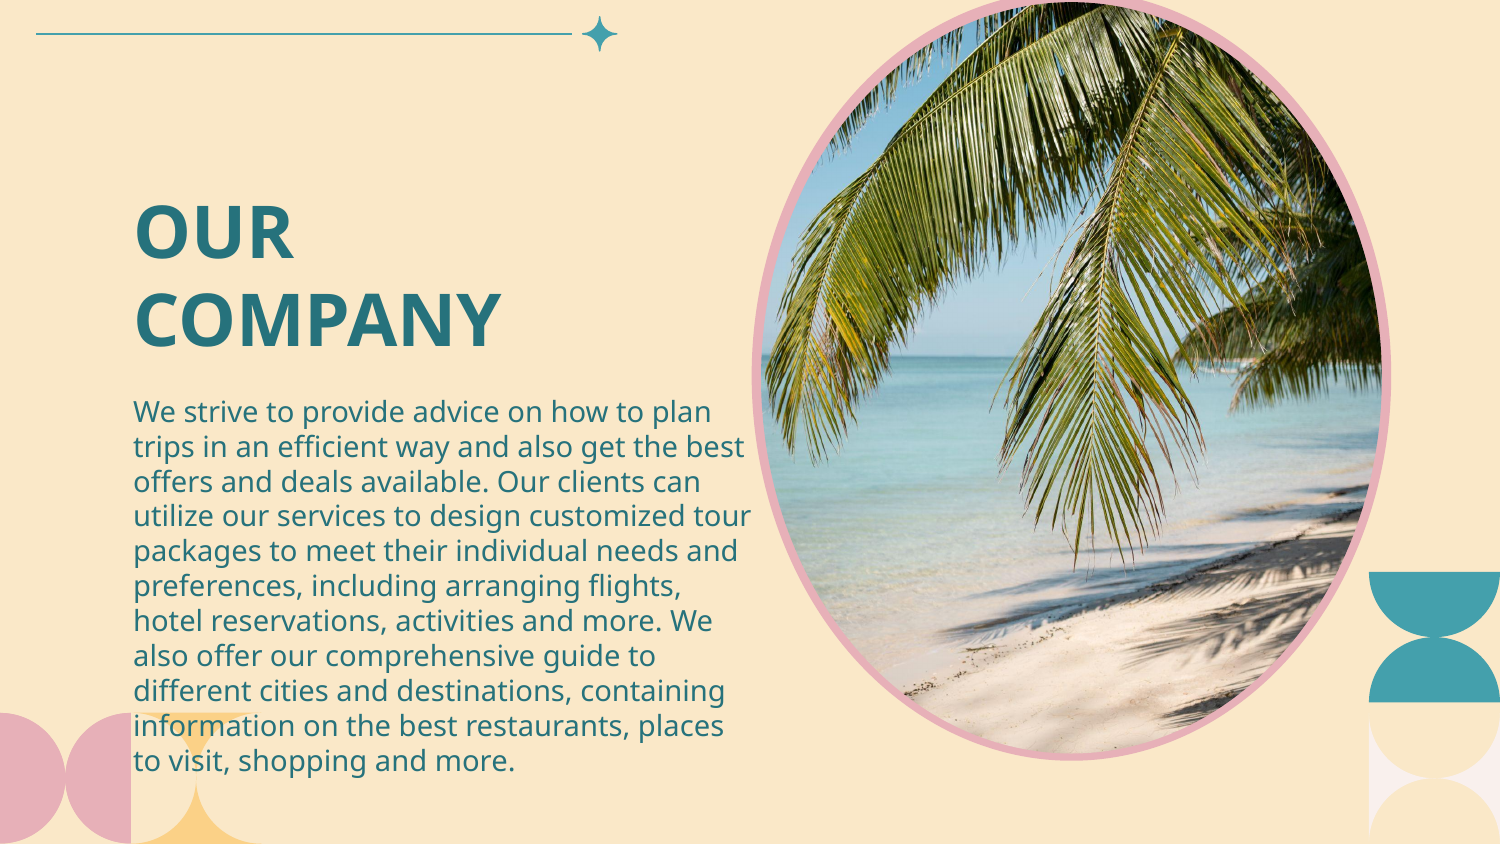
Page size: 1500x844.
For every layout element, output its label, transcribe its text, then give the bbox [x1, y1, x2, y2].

picture [760, 0, 1383, 754]
subtitle We strive to provide advice on how to plan trips in an efficient way and also get the best offers and deals available. Our clients can utilize our services to design customized tour packages to meet their individual needs and preferences, including arranging flights, hotel reservations, activities and more. We also offer our comprehensive guide to different cities and destinations, containing information on the best restaurants, places to visit, shopping and more. [118, 377, 754, 752]
title OUR COMPANY [118, 112, 697, 376]
